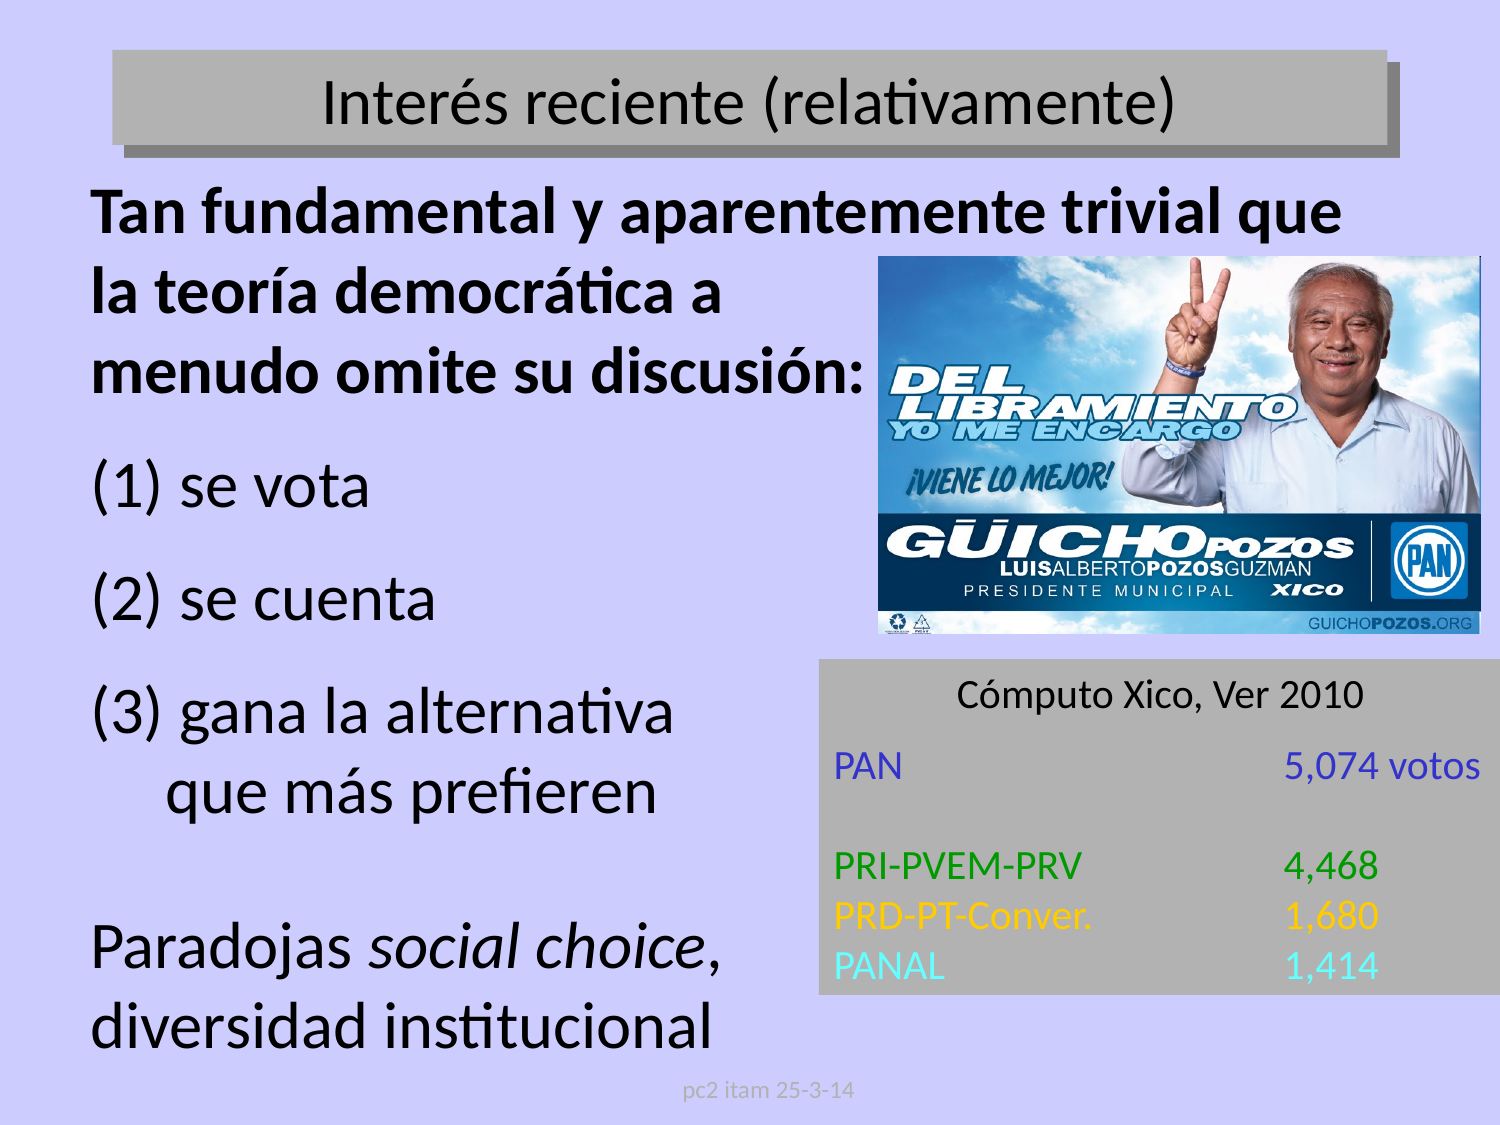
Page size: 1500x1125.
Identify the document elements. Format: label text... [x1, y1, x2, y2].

text_box Interés reciente (relativamente) [112, 49, 1388, 145]
text_box Tan fundamental y aparentemente trivial que la teoría democrática a menudo omite su discusión: (1) se vota (2) se cuenta (3) gana la alternativa que más prefieren Paradojas social choice, diversidad institucional [75, 159, 1435, 1070]
text_box Cómputo Xico, Ver 2010 PAN 5,074 votos PRI-PVEM-PRV 4,468 PRD-PT-Conver. 1,680 PANAL 1,414 [818, 659, 1500, 995]
picture [877, 256, 1481, 634]
